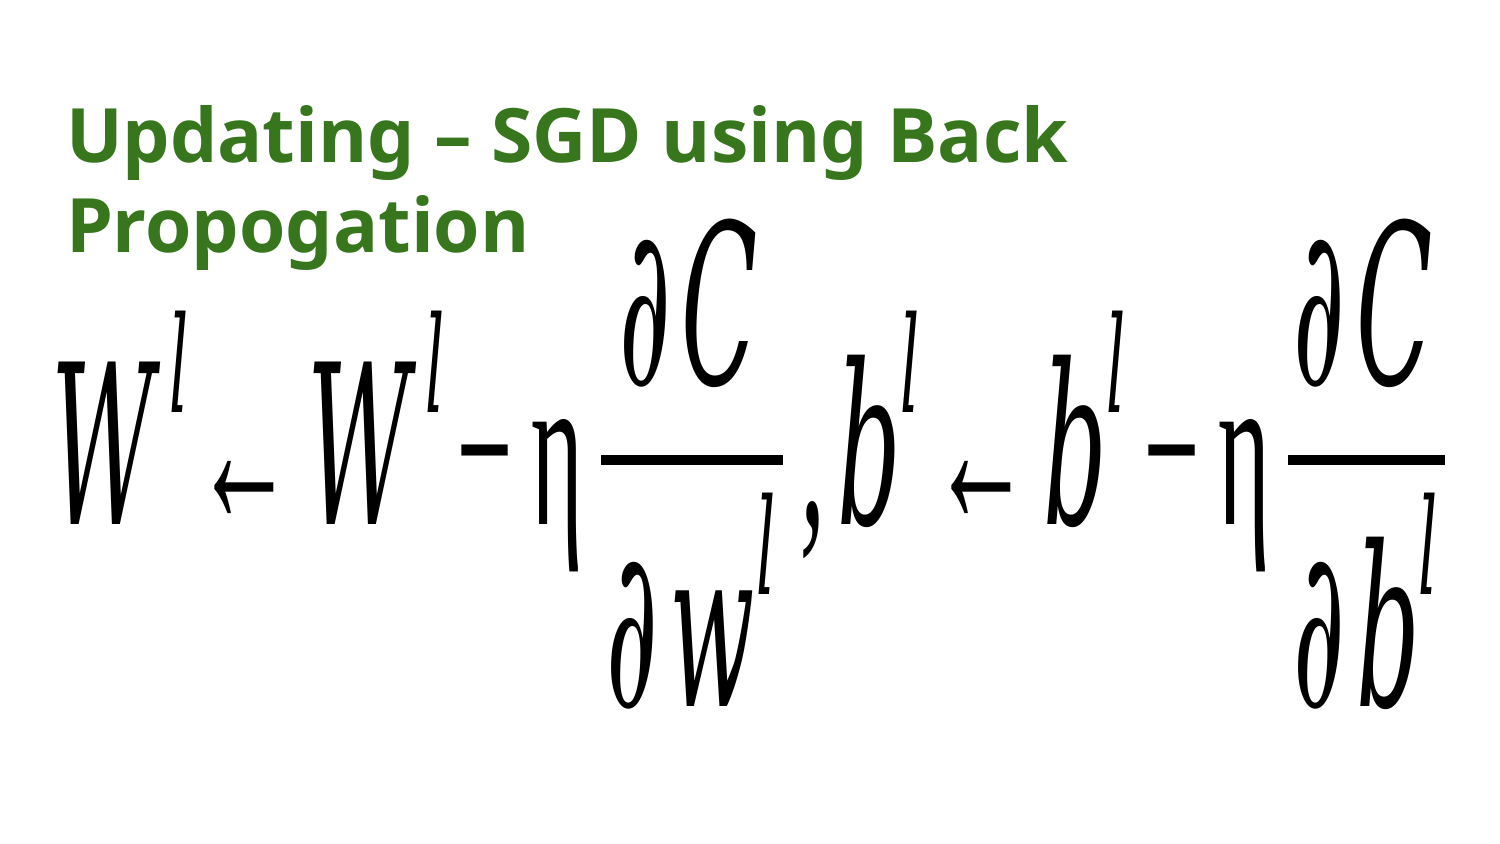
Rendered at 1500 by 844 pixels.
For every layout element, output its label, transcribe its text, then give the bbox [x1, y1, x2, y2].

title Updating – SGD using Back Propogation [51, 72, 1449, 167]
